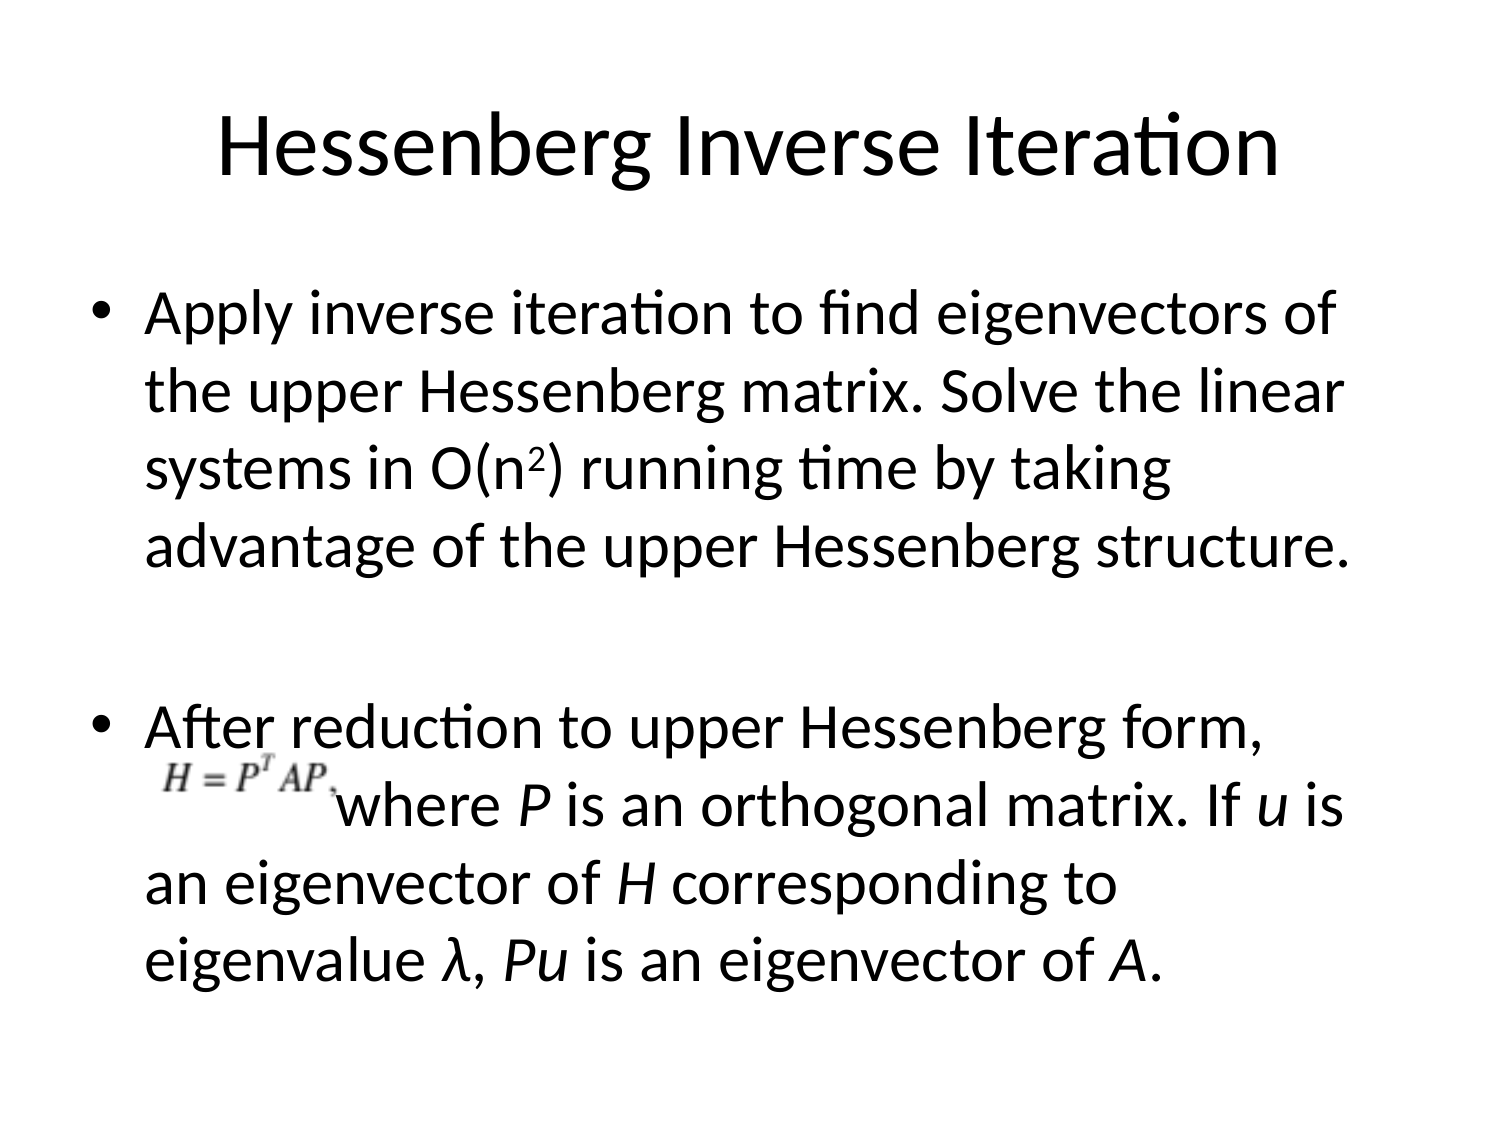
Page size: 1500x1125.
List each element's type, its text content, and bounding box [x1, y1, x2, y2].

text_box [157, 746, 340, 801]
list Apply inverse iteration to find eigenvectors of the upper Hessenberg matrix. Solve the linear systems in O(n2) running time by taking advantage of the upper Hessenberg structure. After reduction to upper Hessenberg form, where P is an orthogonal matrix. If u is an eigenvector of H corresponding to eigenvalue λ, Pu is an eigenvector of A. [75, 262, 1425, 1005]
title Hessenberg Inverse Iteration [75, 45, 1425, 233]
